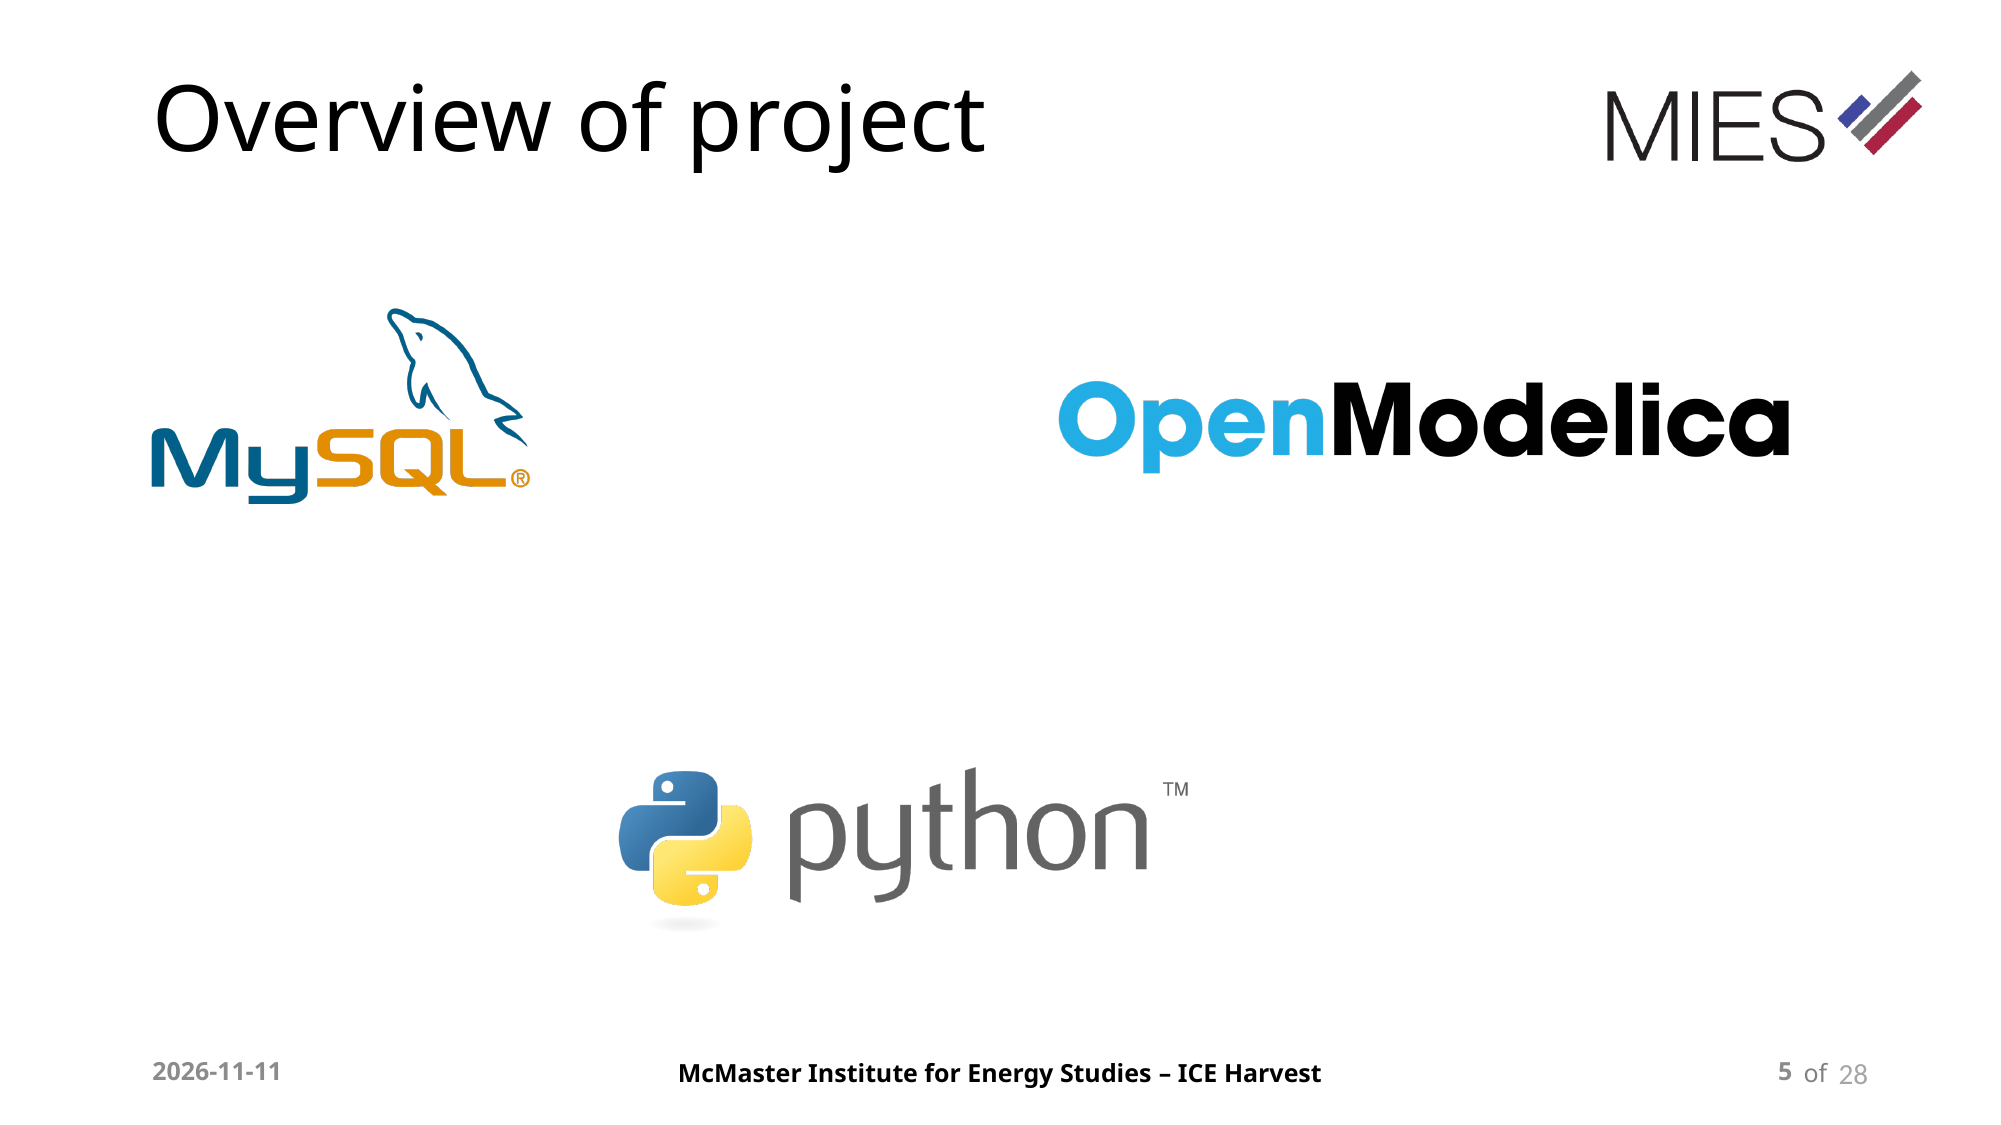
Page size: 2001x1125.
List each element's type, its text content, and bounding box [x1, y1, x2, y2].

text_box 28 [1823, 1048, 1903, 1098]
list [612, 763, 1194, 936]
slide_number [137, 1042, 588, 1103]
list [151, 308, 530, 504]
picture [1039, 375, 1808, 479]
title Overview of project [137, 20, 1517, 225]
slide_number 5 [1357, 1042, 1808, 1103]
